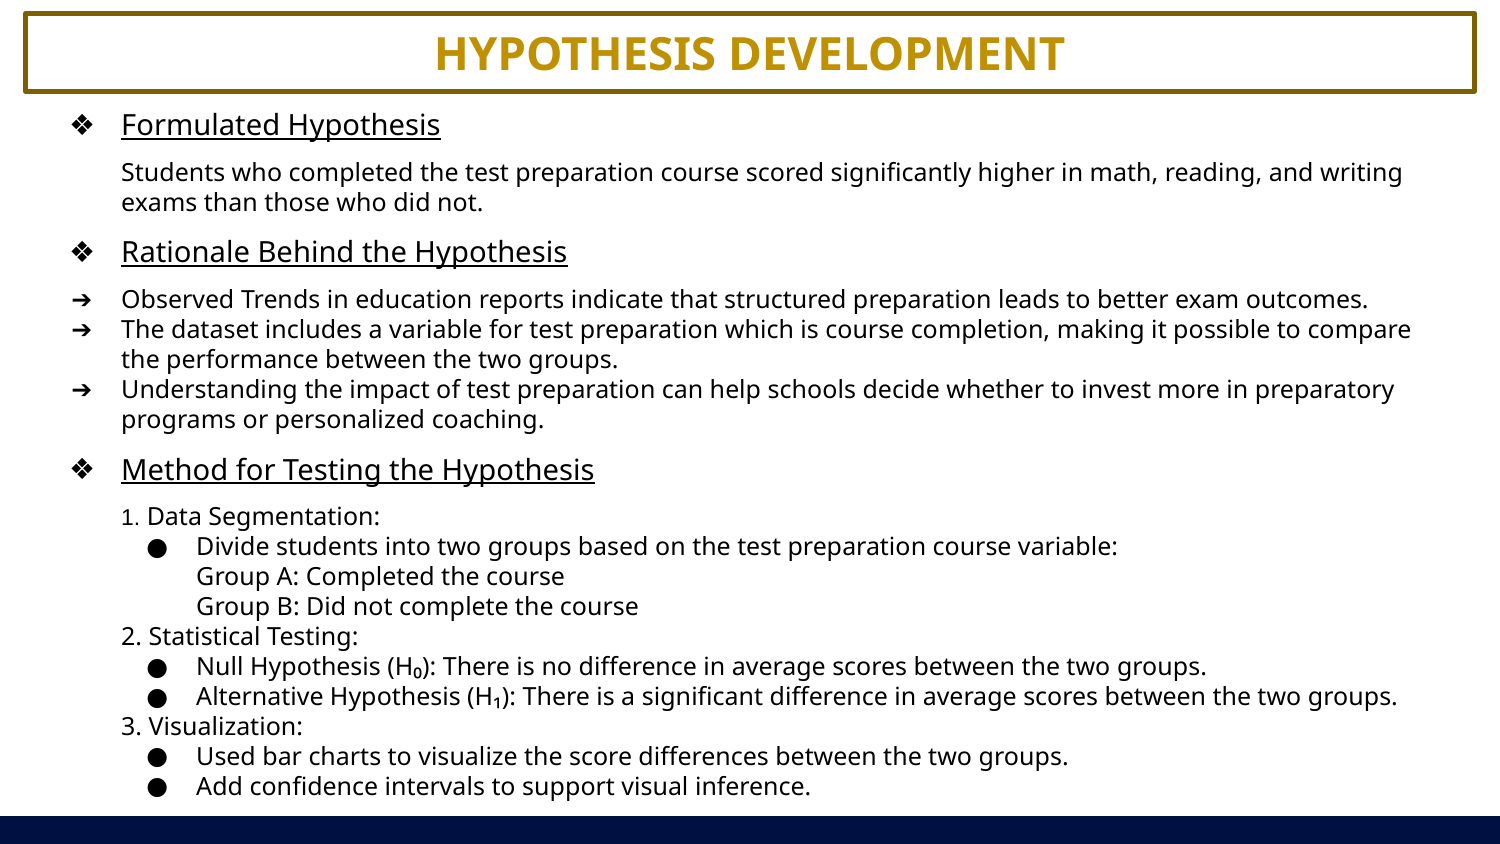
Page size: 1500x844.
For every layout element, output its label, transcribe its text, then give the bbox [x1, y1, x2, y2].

text_box HYPOTHESIS DEVELOPMENT [25, 13, 1475, 92]
text_box [0, 816, 1500, 844]
text_box Formulated Hypothesis Students who completed the test preparation course scored significantly higher in math, reading, and writing exams than those who did not. Rationale Behind the Hypothesis Observed Trends in education reports indicate that structured preparation leads to better exam outcomes. The dataset includes a variable for test preparation which is course completion, making it possible to compare the performance between the two groups. Understanding the impact of test preparation can help schools decide whether to invest more in preparatory programs or personalized coaching. Method for Testing the Hypothesis 1. Data Segmentation: Divide students into two groups based on the test preparation course variable: Group A: Completed the course Group B: Did not complete the course 2. Statistical Testing: Null Hypothesis (H₀): There is no difference in average scores between the two groups. Alternative Hypothesis (H₁): There is a significant difference in average scores between the two groups. 3. Visualization: Used bar charts to visualize the score differences between the two groups. Add confidence intervals to support visual inference. [31, 91, 1469, 816]
